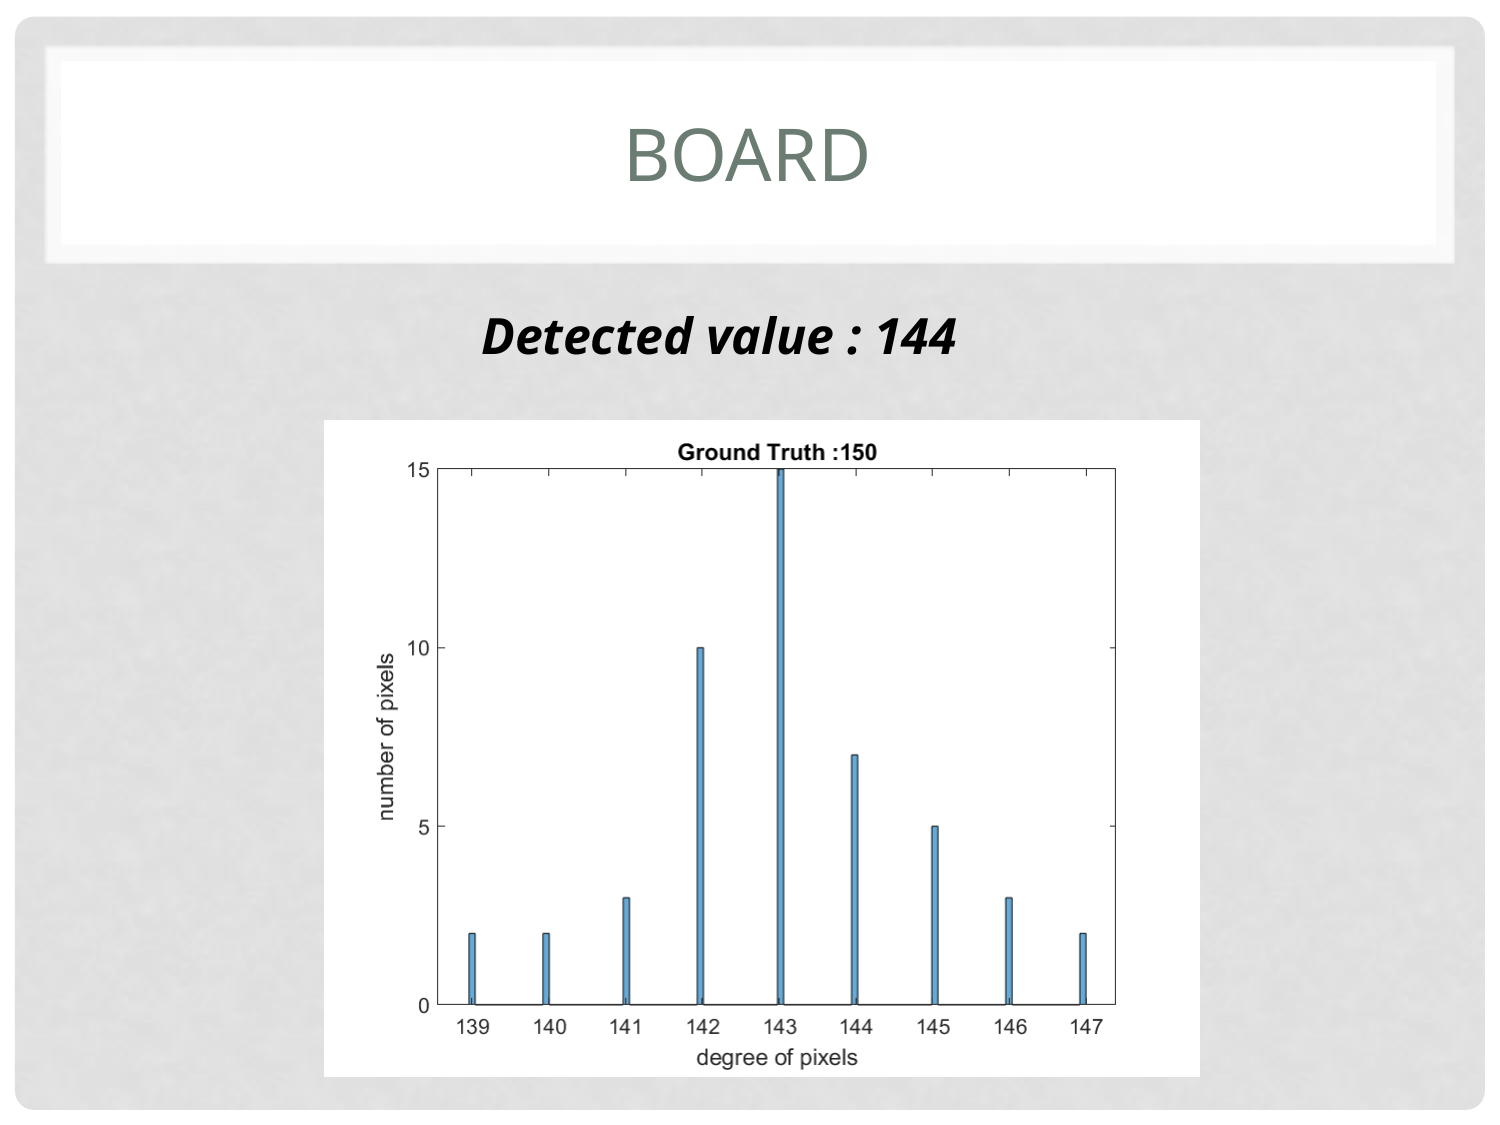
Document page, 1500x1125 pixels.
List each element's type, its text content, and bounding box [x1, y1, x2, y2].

title Board [69, 66, 1425, 238]
text_box Detected value : 144 [466, 297, 1034, 373]
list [324, 420, 1200, 1077]
